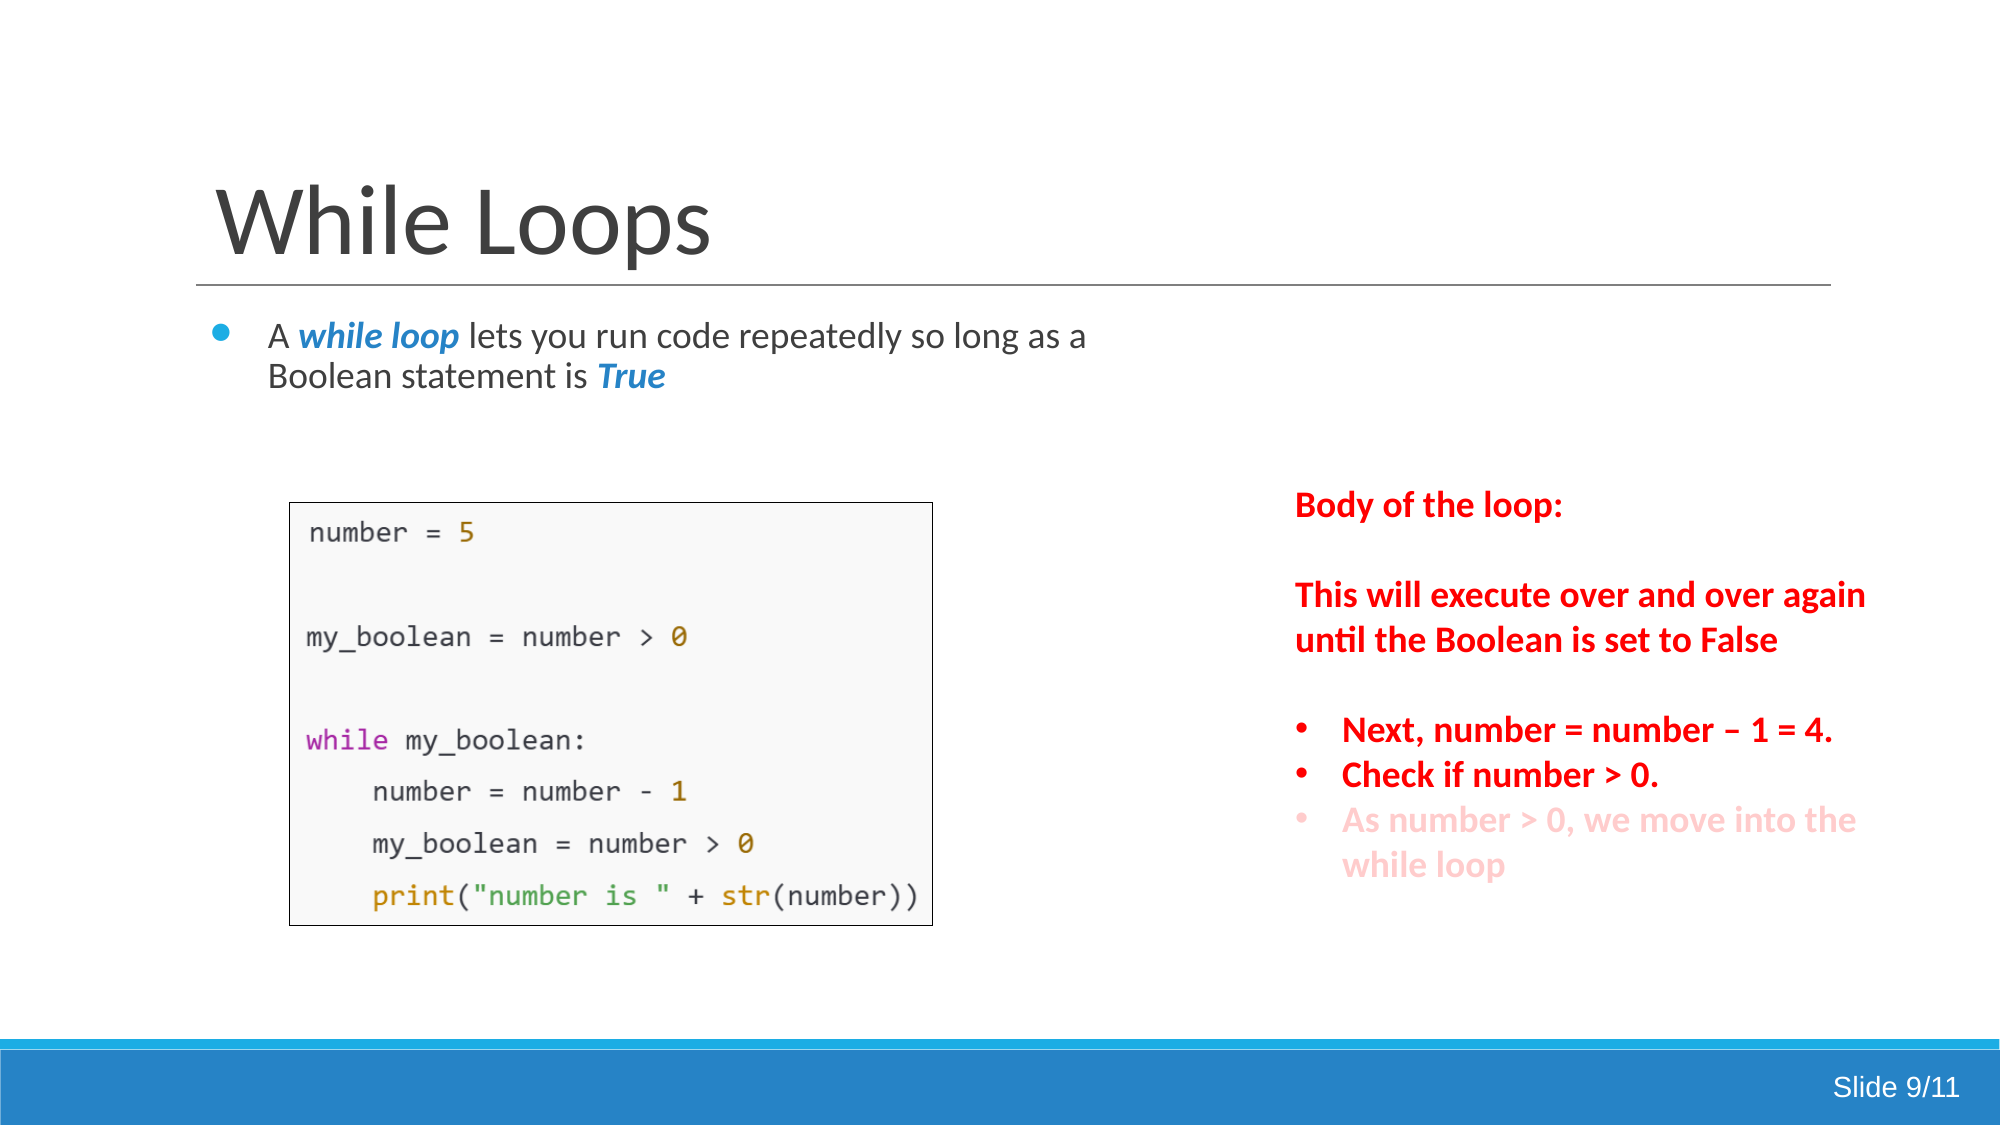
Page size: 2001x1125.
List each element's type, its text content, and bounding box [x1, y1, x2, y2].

text_box Slide 9/11 [1817, 1053, 2000, 1125]
text_box A while loop lets you run code repeatedly so long as a Boolean statement is True [192, 308, 1127, 870]
title While Loops [200, 44, 1850, 283]
text_box Body of the loop: This will execute over and over again until the Boolean is set to False Next, number = number – 1 = 4. Check if number > 0. As number > 0, we move into the while loop [1280, 465, 1925, 901]
picture [288, 502, 933, 926]
